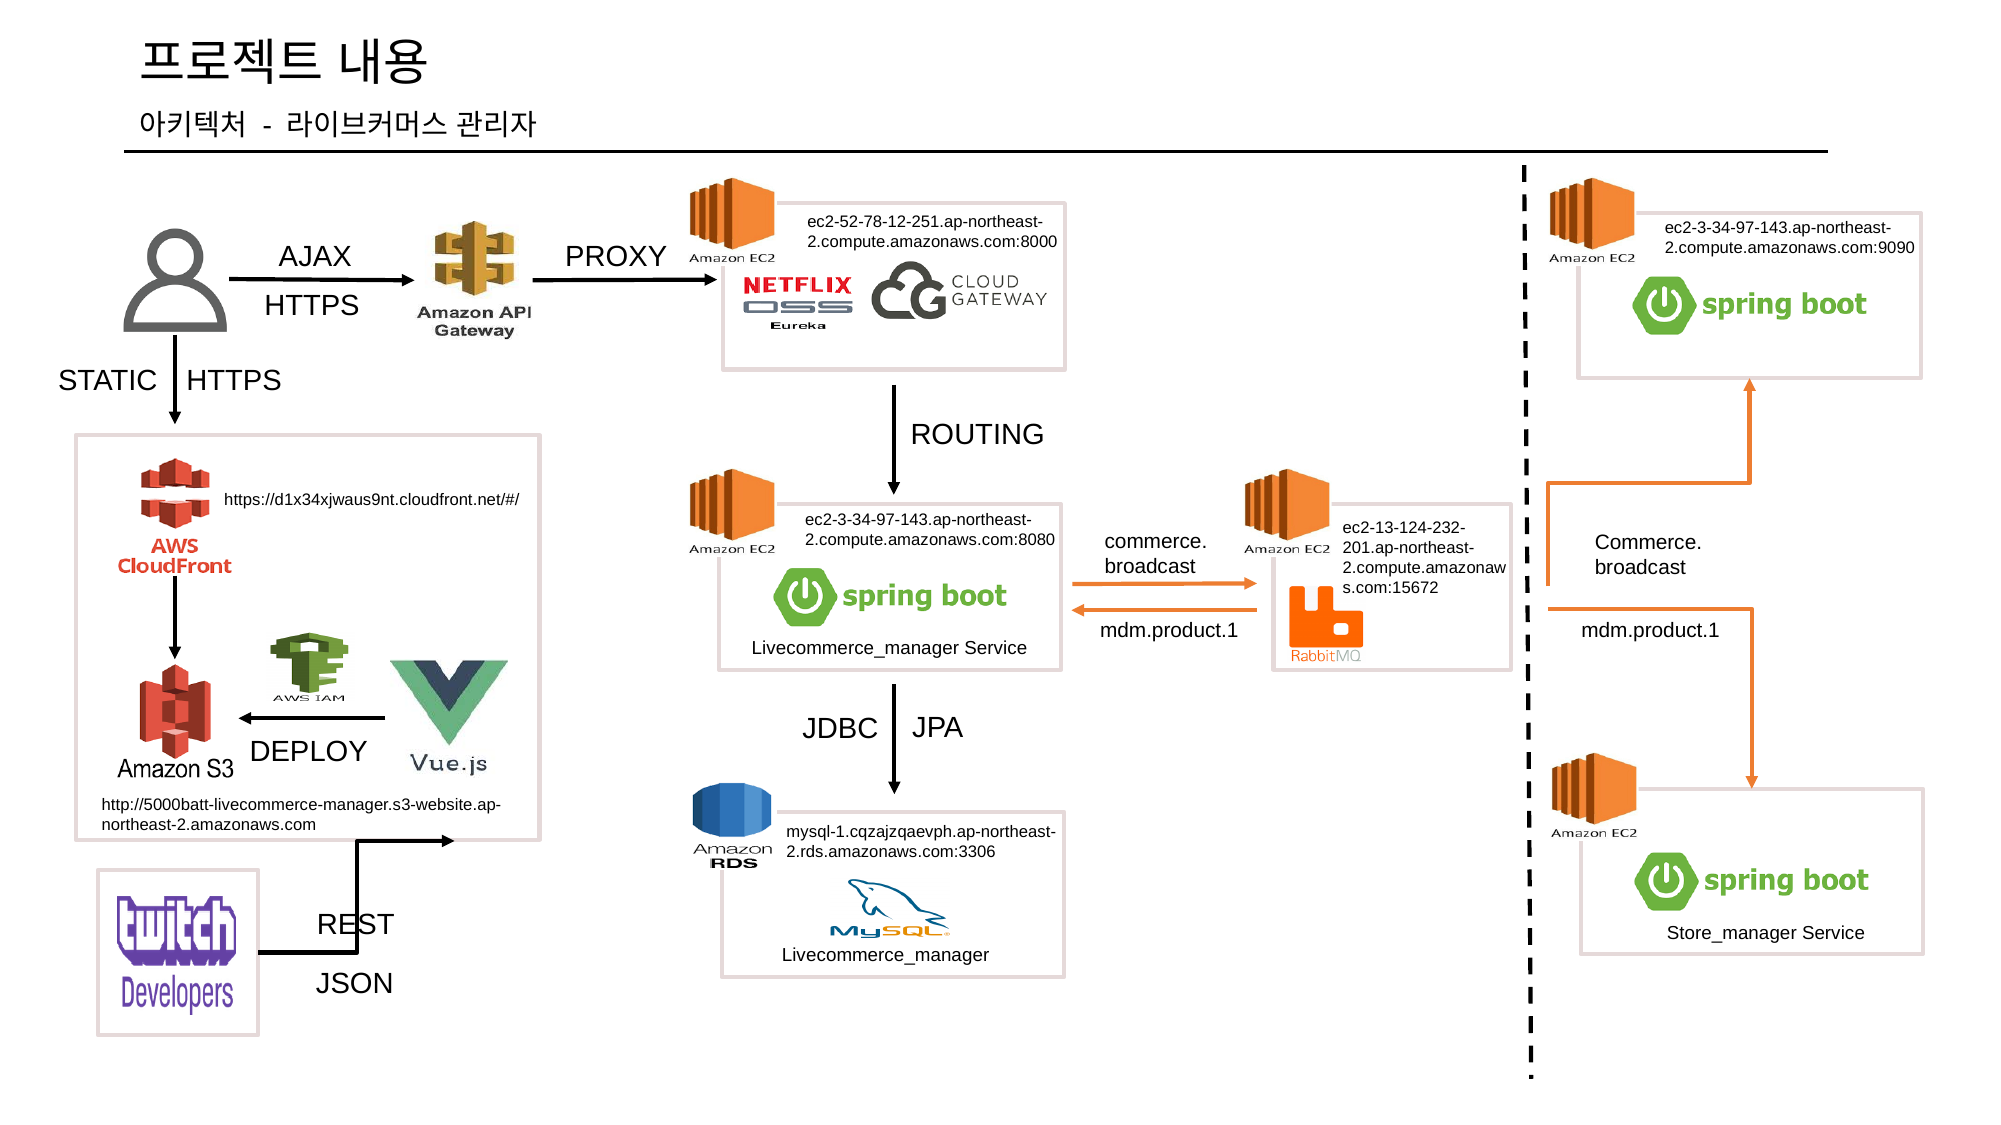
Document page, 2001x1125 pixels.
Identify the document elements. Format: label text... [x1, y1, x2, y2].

text_box [96, 868, 260, 1037]
picture [1549, 789, 1639, 842]
text_box [1359, 605, 1513, 672]
picture [1242, 467, 1332, 557]
text_box [717, 502, 1063, 672]
text_box Livecommerce_manager Service [736, 628, 1045, 666]
picture [115, 457, 235, 576]
picture [389, 658, 509, 778]
text_box ec2-3-34-97-143.ap-northeast-2.compute.amazonaws.com:9090 [1649, 209, 1940, 265]
picture [738, 271, 858, 332]
text_box STATIC [43, 353, 170, 404]
picture [414, 220, 533, 340]
picture [771, 567, 1009, 628]
text_box HTTPS [179, 353, 317, 404]
text_box PROXY [550, 230, 689, 278]
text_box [1523, 164, 1532, 1080]
text_box JPA [900, 701, 1072, 751]
picture [1287, 584, 1366, 663]
picture [1631, 276, 1868, 336]
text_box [257, 840, 455, 953]
text_box 프로젝트 내용 [124, 23, 720, 99]
text_box JSON [301, 961, 412, 1007]
text_box 아키텍처 - 라이브커머스 관리자 [124, 99, 720, 149]
text_box mdm.product.1 [1085, 618, 1254, 649]
picture [1547, 176, 1637, 266]
text_box ec2-3-34-97-143.ap-northeast-2.compute.amazonaws.com:8080 [790, 500, 1080, 556]
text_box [1544, 381, 1753, 584]
text_box ec2-13-124-232-201.ap-northeast-2.compute.amazonaws.com:15672 [1328, 509, 1518, 605]
text_box commerce.broadcast [1089, 520, 1229, 581]
text_box [720, 869, 1066, 979]
text_box ROUTING [898, 408, 1072, 459]
picture [266, 631, 355, 702]
picture [688, 467, 778, 557]
text_box AJAX [264, 230, 373, 277]
picture [688, 781, 778, 871]
text_box [1336, 502, 1513, 509]
text_box [74, 433, 542, 842]
text_box [1576, 211, 1923, 380]
text_box http://5000batt-livecommerce-manager.s3-website.ap-northeast-2.amazonaws.com [86, 786, 550, 842]
picture [1633, 851, 1871, 912]
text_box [1547, 608, 1753, 789]
text_box [721, 201, 1067, 372]
text_box ec2-52-78-12-251.ap-northeast-2.compute.amazonaws.com:8000 [792, 203, 1082, 258]
picture [116, 896, 236, 1016]
text_box [1579, 787, 1925, 956]
text_box HTTPS [249, 289, 395, 329]
picture [115, 658, 235, 778]
picture [120, 224, 230, 334]
picture [869, 260, 1048, 320]
text_box JDBC [787, 701, 890, 752]
text_box https://d1x34xjwaus9nt.cloudfront.net/#/ [239, 481, 548, 516]
text_box mysql-1.cqzajzqaevph.ap-northeast-2.rds.amazonaws.com:3306 [782, 813, 1080, 869]
picture [830, 878, 950, 938]
text_box [1271, 565, 1328, 672]
text_box Store_manager Service [1652, 913, 1882, 951]
picture [688, 176, 778, 266]
text_box Livecommerce_manager [767, 935, 1006, 973]
